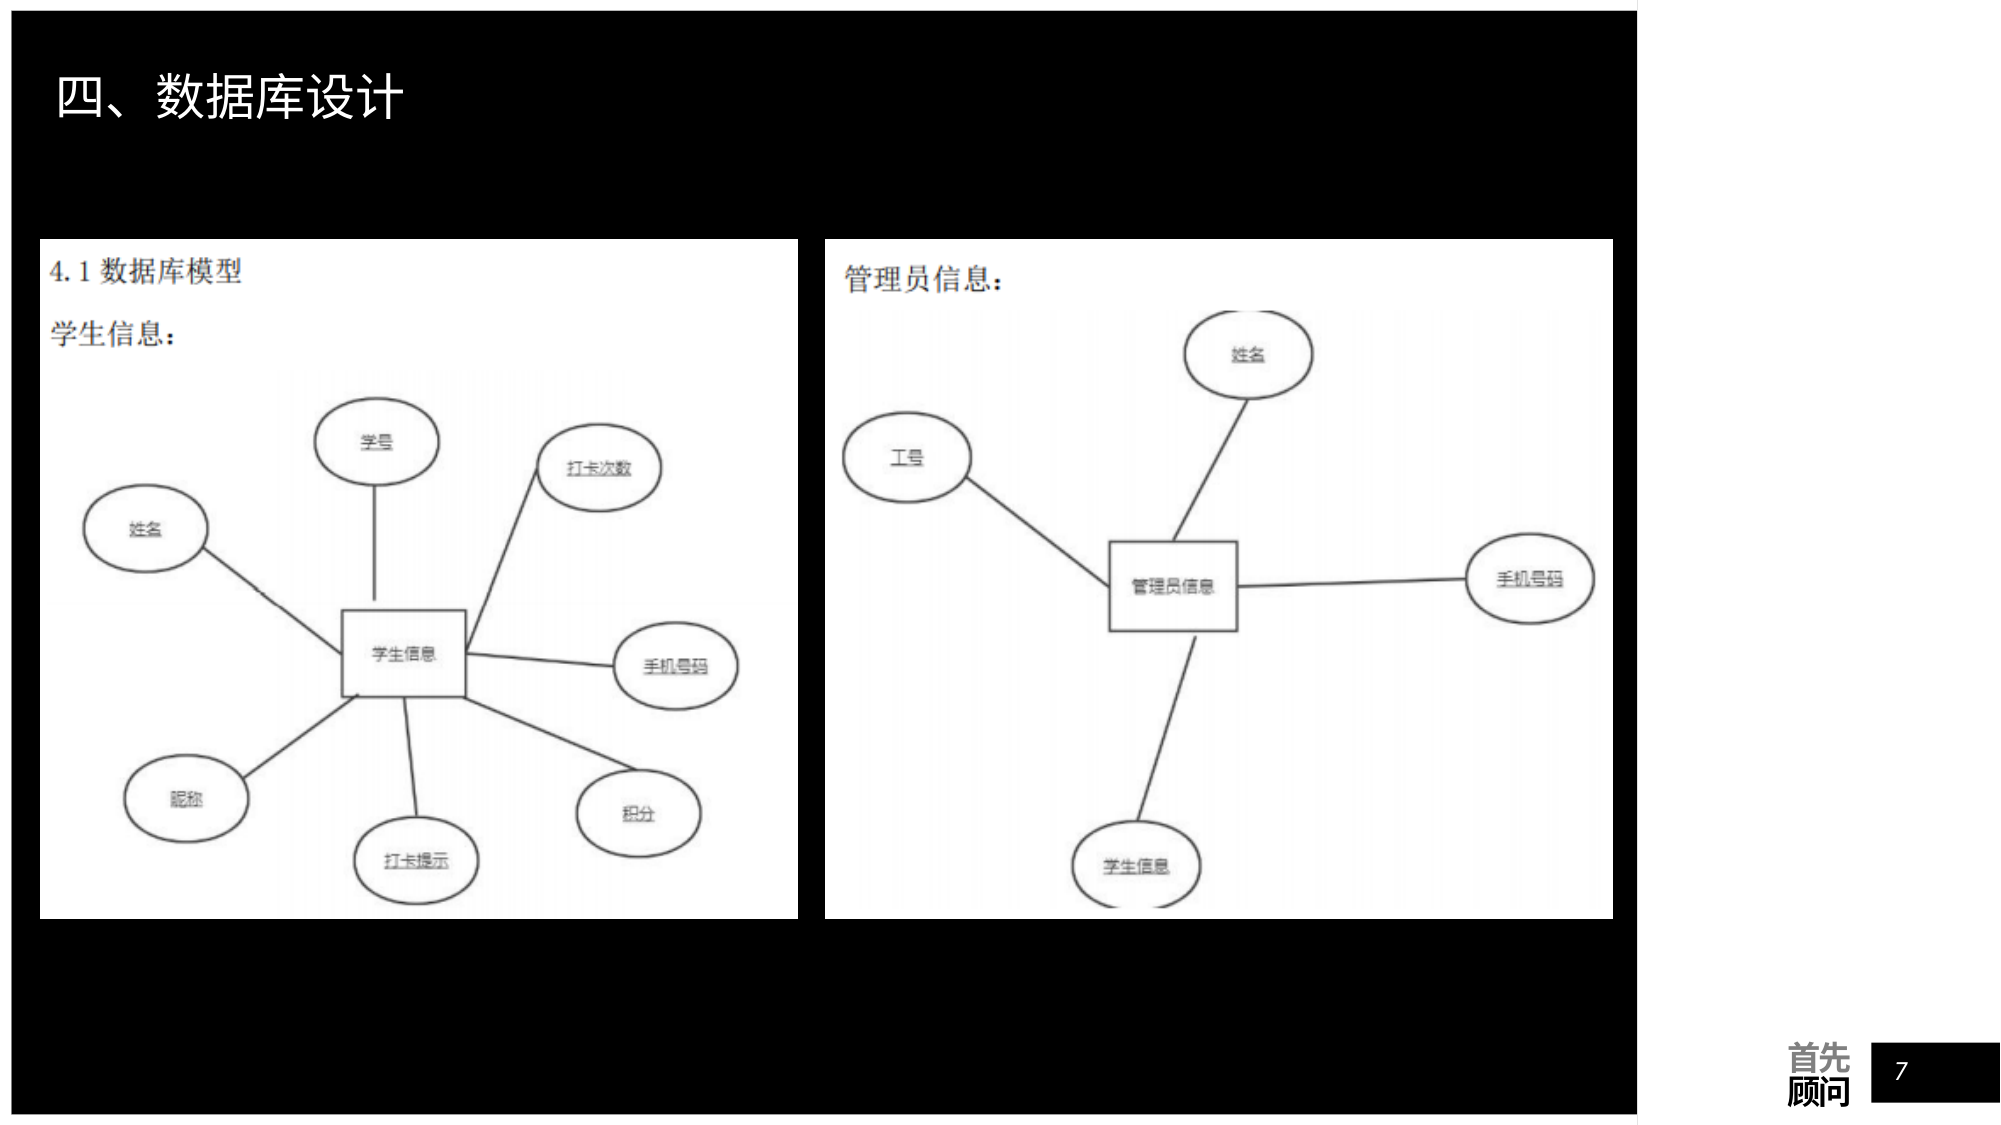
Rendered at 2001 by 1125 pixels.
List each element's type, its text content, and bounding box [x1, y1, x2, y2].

slide_number 7 [1877, 1050, 1924, 1096]
picture [40, 239, 798, 919]
text_box 四、数据库设计 [40, 58, 467, 133]
picture [825, 239, 1613, 919]
